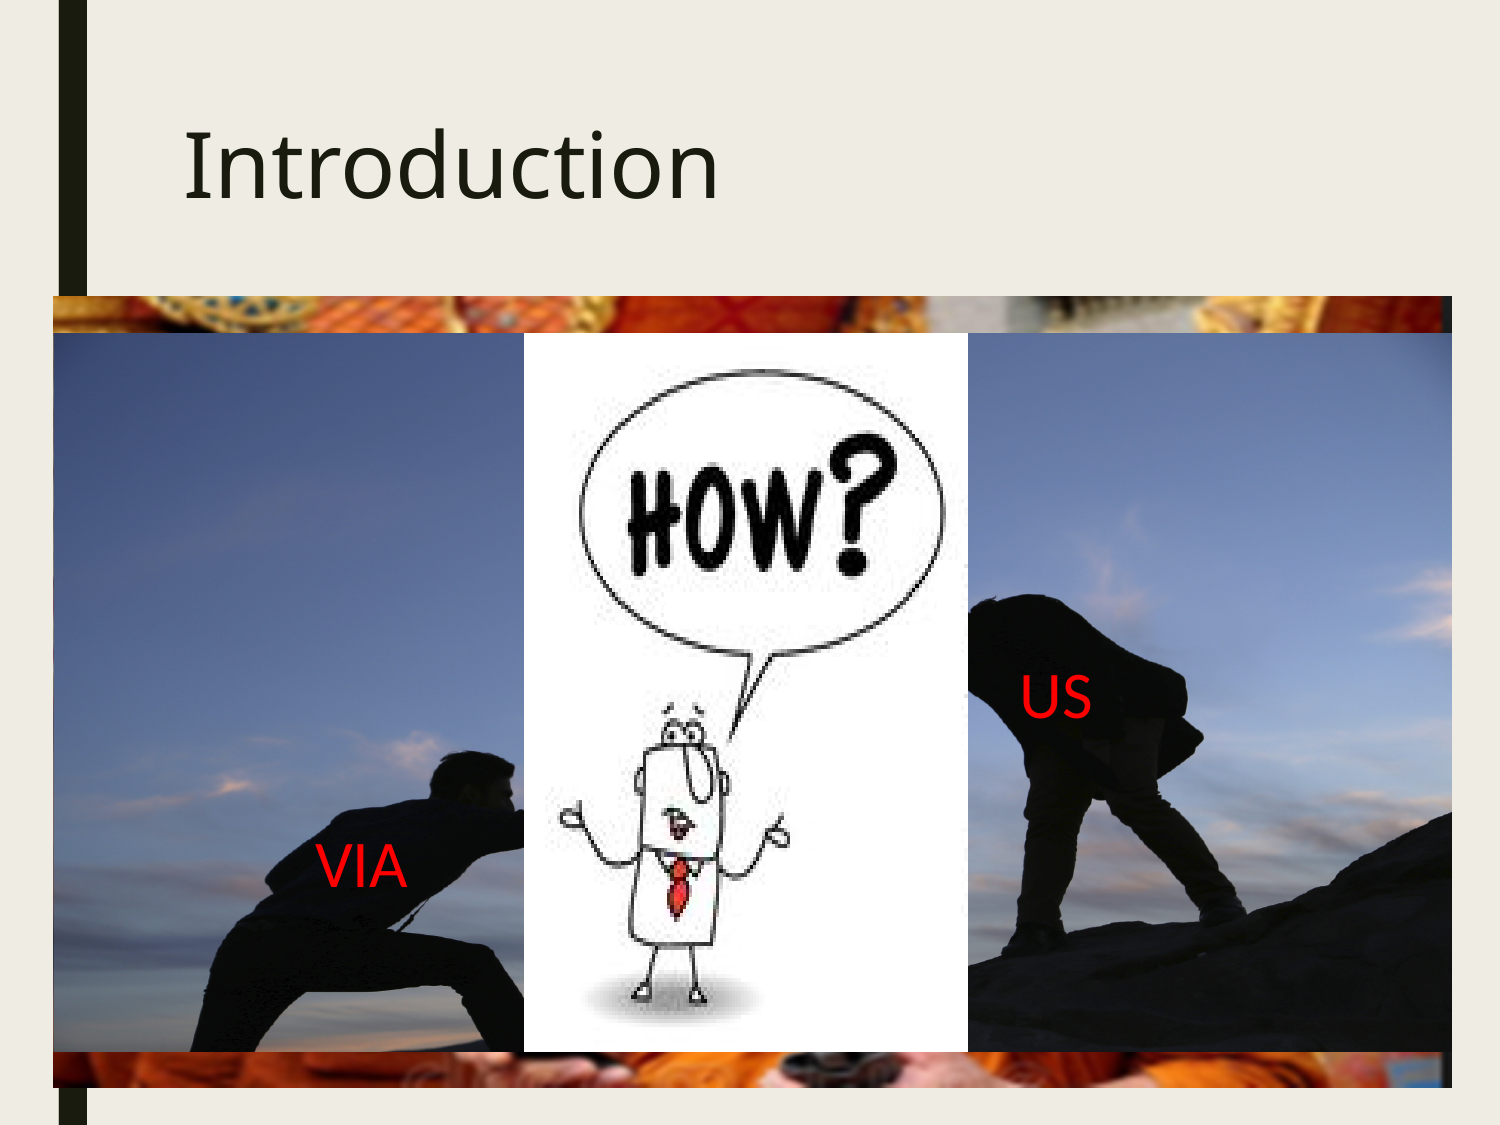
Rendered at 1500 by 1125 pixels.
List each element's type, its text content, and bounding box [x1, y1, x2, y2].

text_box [968, 333, 1452, 1052]
picture [53, 296, 1452, 1089]
title Introduction [168, 112, 1351, 296]
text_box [53, 333, 524, 1052]
